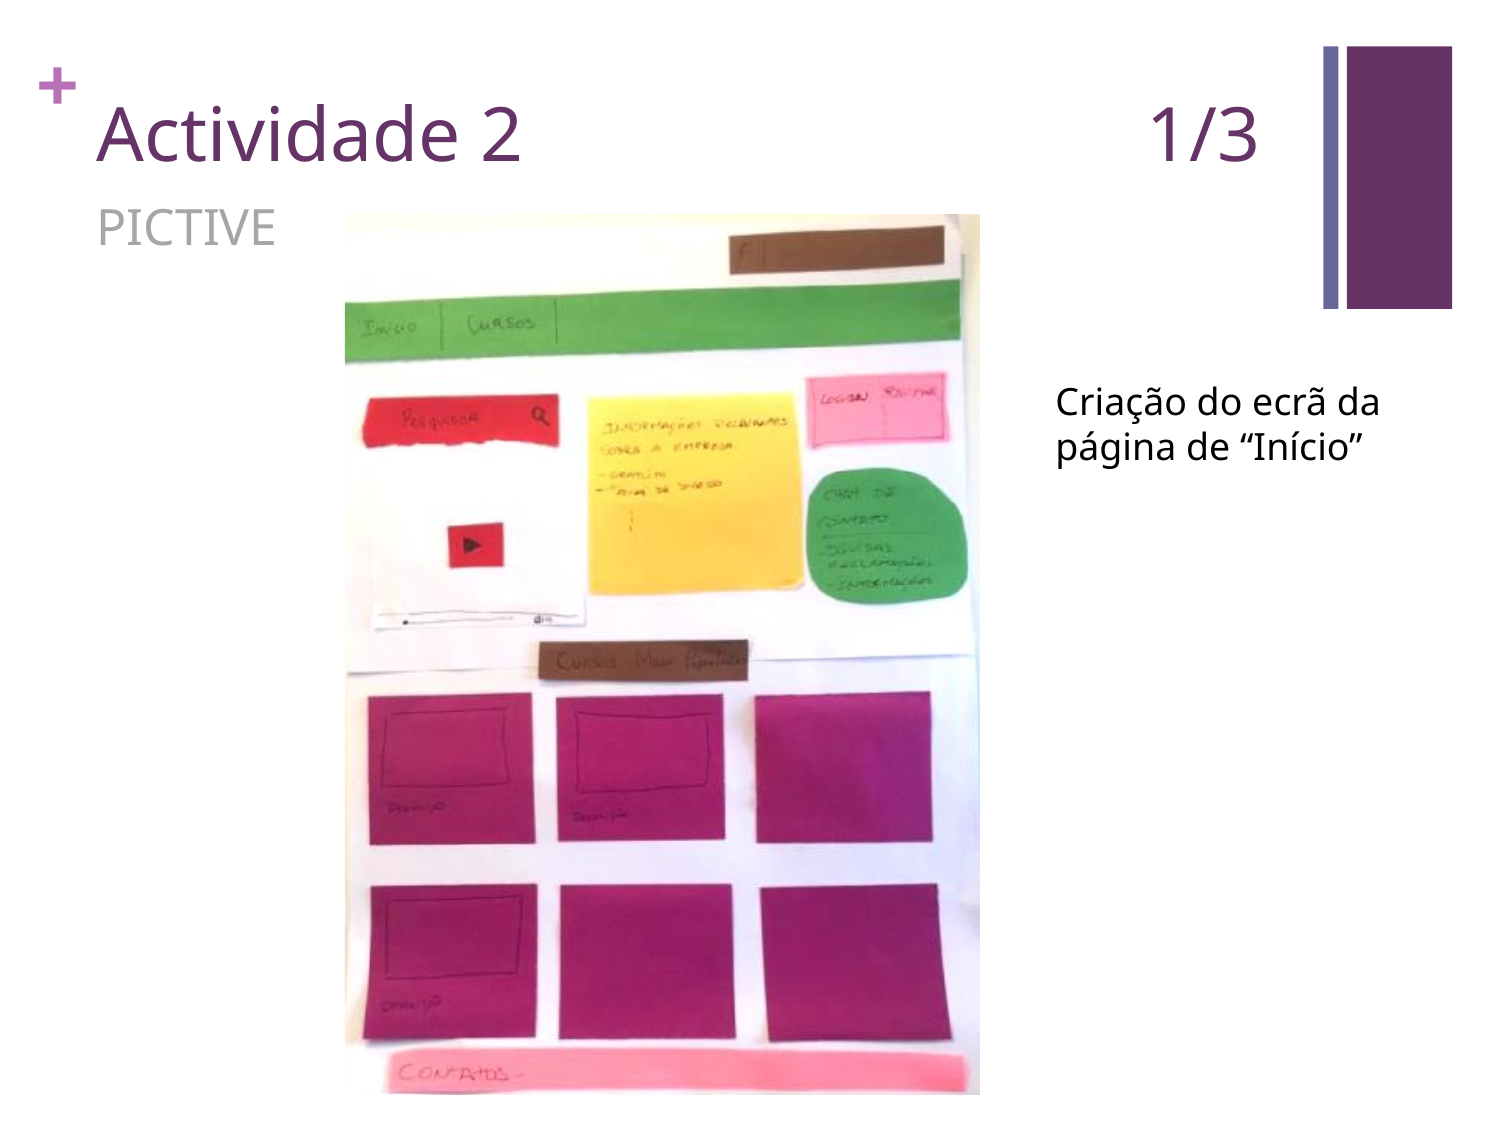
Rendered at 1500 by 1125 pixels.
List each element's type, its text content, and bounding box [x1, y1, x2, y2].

text_box Criação do ecrã da página de “Início” [1040, 370, 1430, 476]
text_box PICTIVE [81, 187, 1322, 325]
picture [344, 213, 981, 1095]
title Actividade 2 1/3 [81, 79, 1322, 187]
